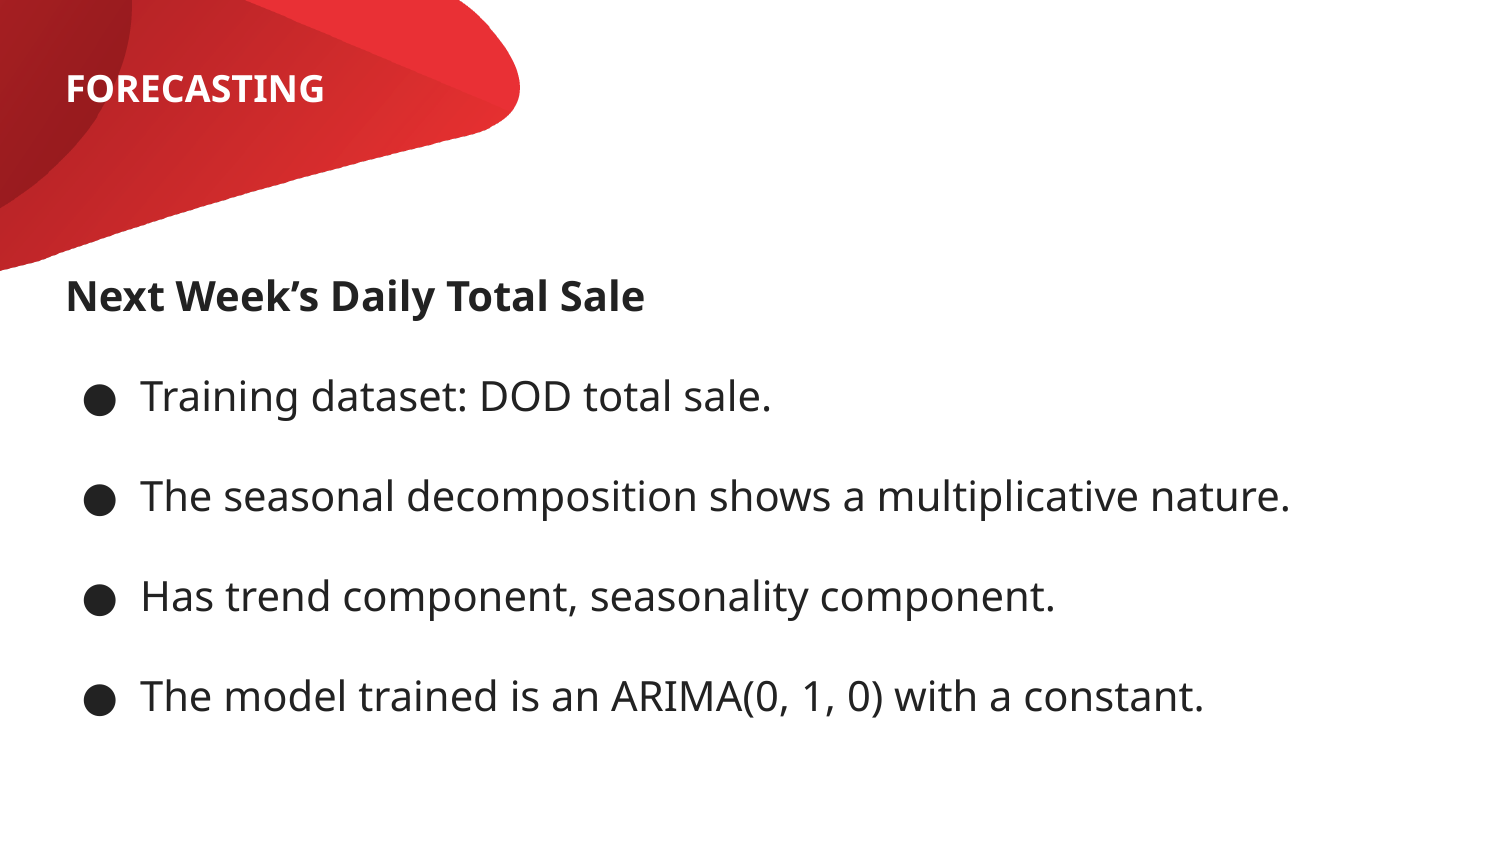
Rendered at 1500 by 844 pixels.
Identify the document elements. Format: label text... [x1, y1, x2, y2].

picture [0, 0, 1500, 782]
subtitle FORECASTING [50, 50, 462, 135]
text_box Next Week’s Daily Total Sale Training dataset: DOD total sale. The seasonal decomposition shows a multiplicative nature. Has trend component, seasonality component. The model trained is an ARIMA(0, 1, 0) with a constant. [50, 254, 1450, 782]
